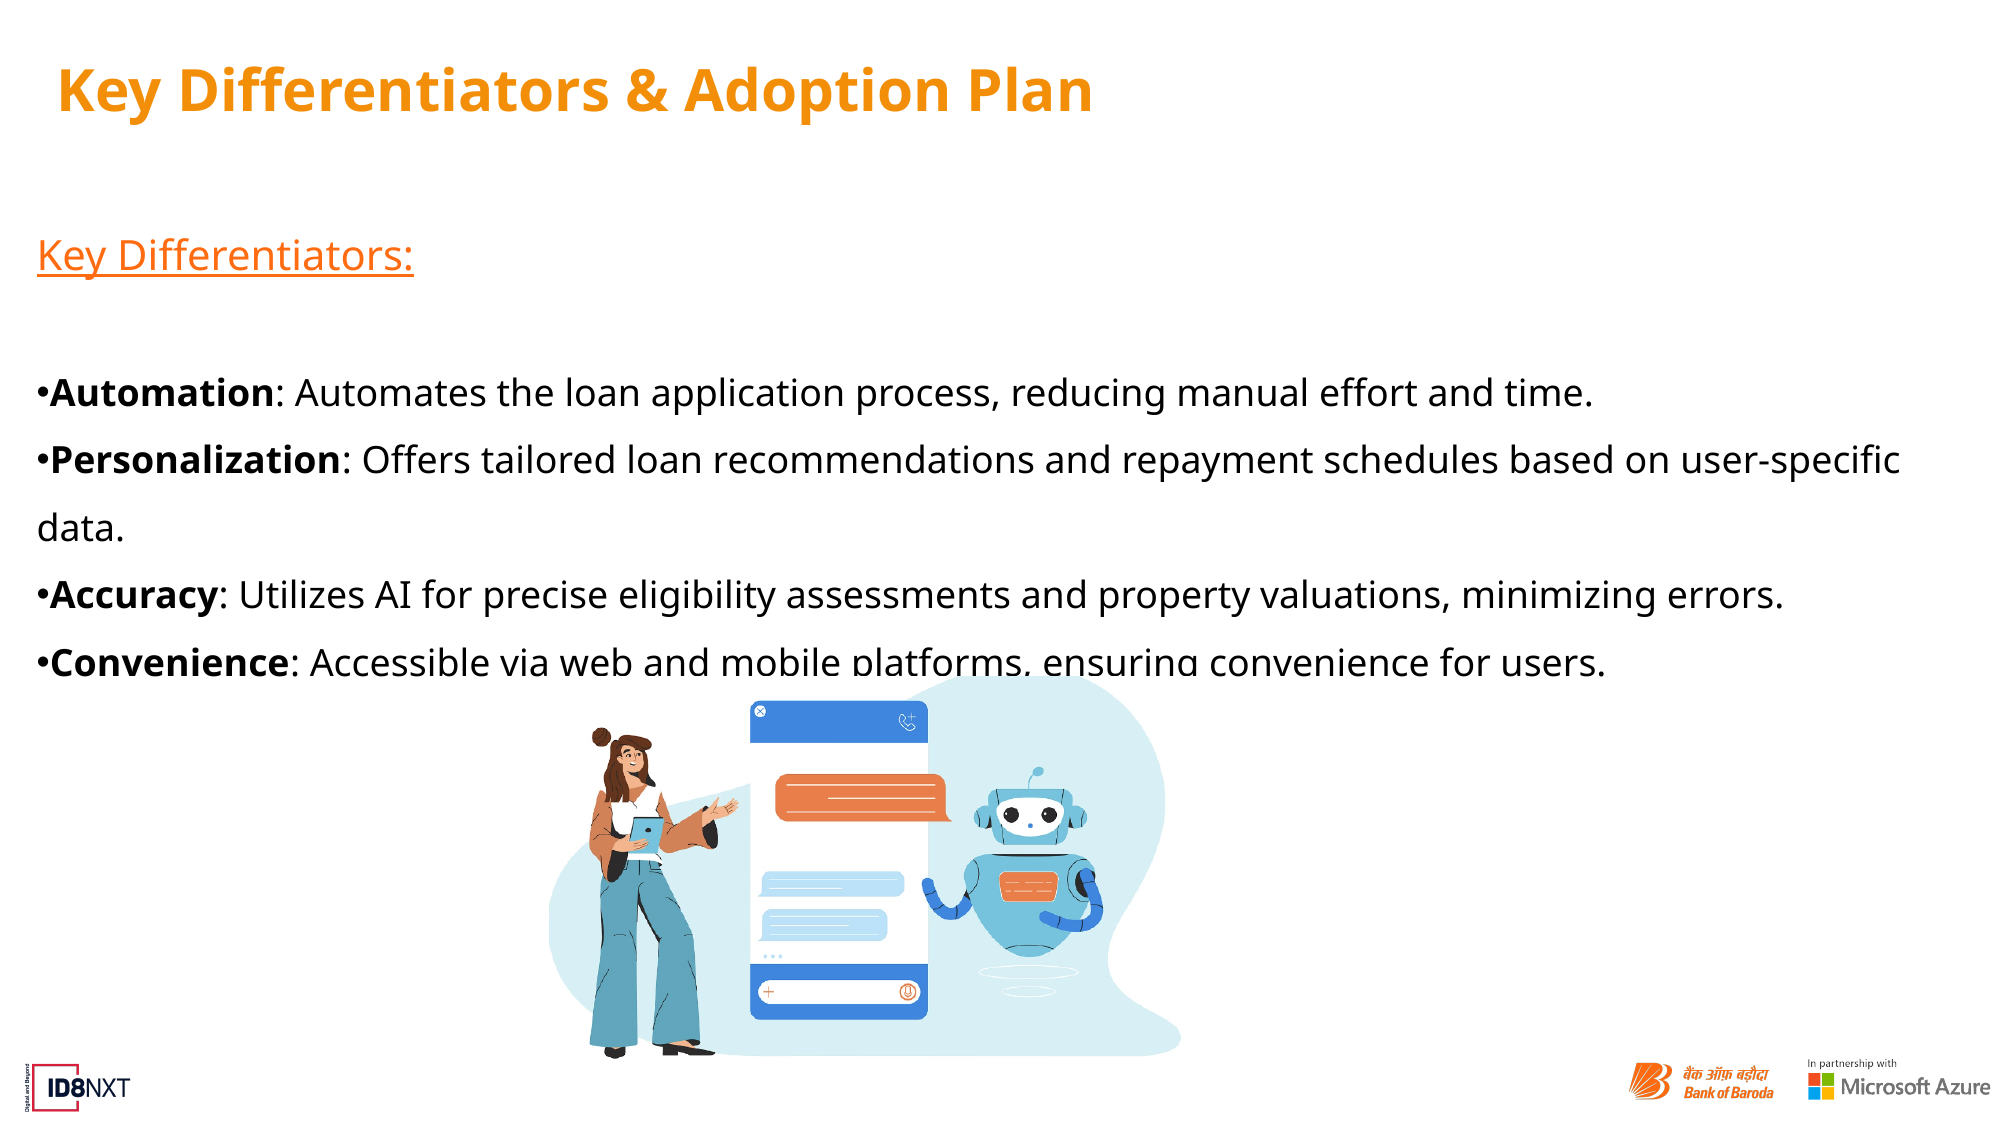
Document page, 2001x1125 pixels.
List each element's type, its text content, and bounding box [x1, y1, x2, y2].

title Key Differentiators & Adoption Plan [41, 37, 1440, 160]
picture [1628, 1041, 1776, 1125]
picture [17, 1052, 138, 1123]
text_box Key Differentiators: Automation: Automates the loan application process, reducing manual effort and time. Personalization: Offers tailored loan recommendations and repayment schedules based on user-specific data. Accuracy: Utilizes AI for precise eligibility assessments and property valuations, minimizing errors. Convenience: Accessible via web and mobile platforms, ensuring convenience for users. [21, 188, 1975, 1030]
picture [1806, 1057, 1992, 1102]
picture [549, 676, 1197, 1060]
